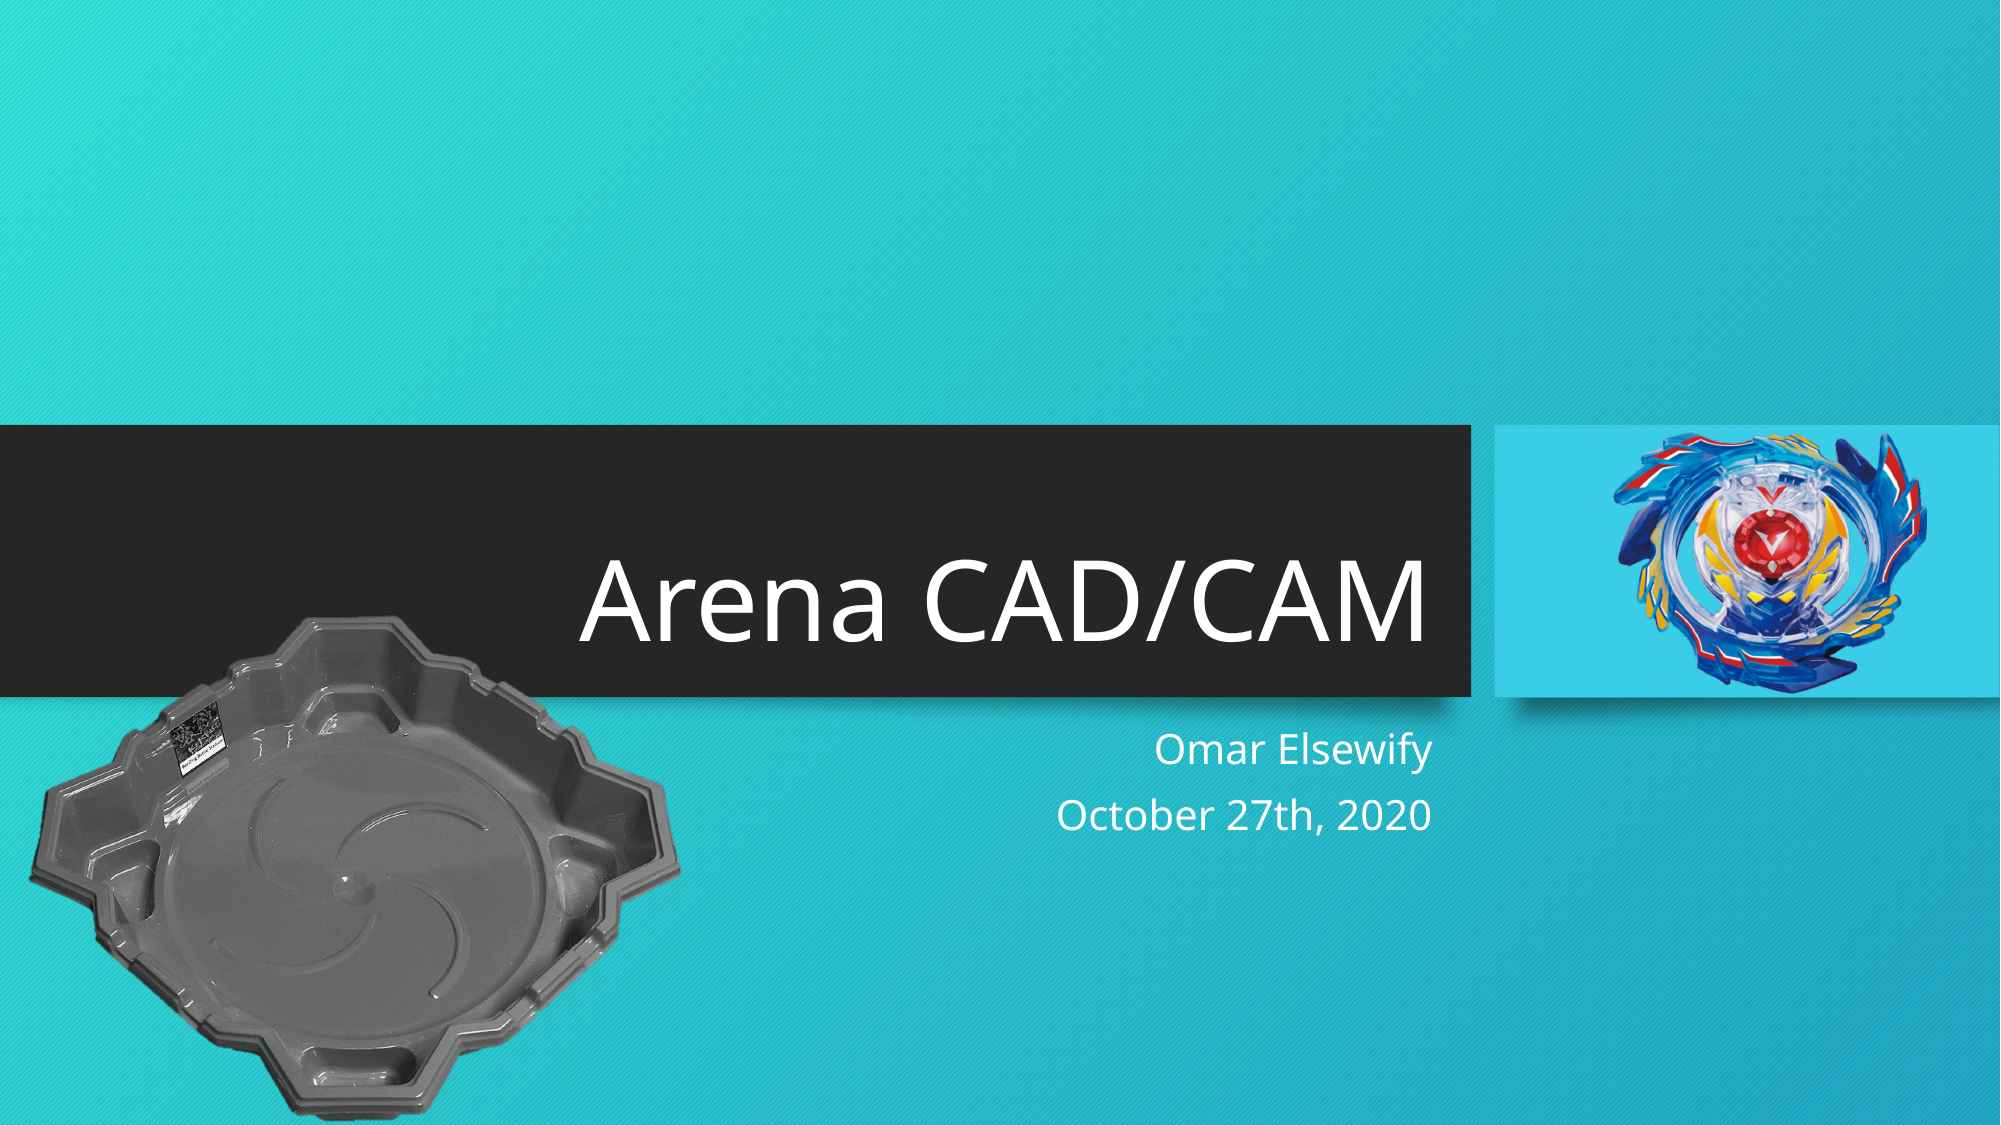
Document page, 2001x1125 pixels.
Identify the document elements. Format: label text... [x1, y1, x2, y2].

title Arena CAD/CAM [111, 448, 1448, 674]
picture [0, 608, 1472, 1125]
picture [1494, 698, 2000, 742]
subtitle Omar Elsewify October 27th, 2020 [683, 720, 1448, 905]
picture [1613, 431, 1927, 694]
